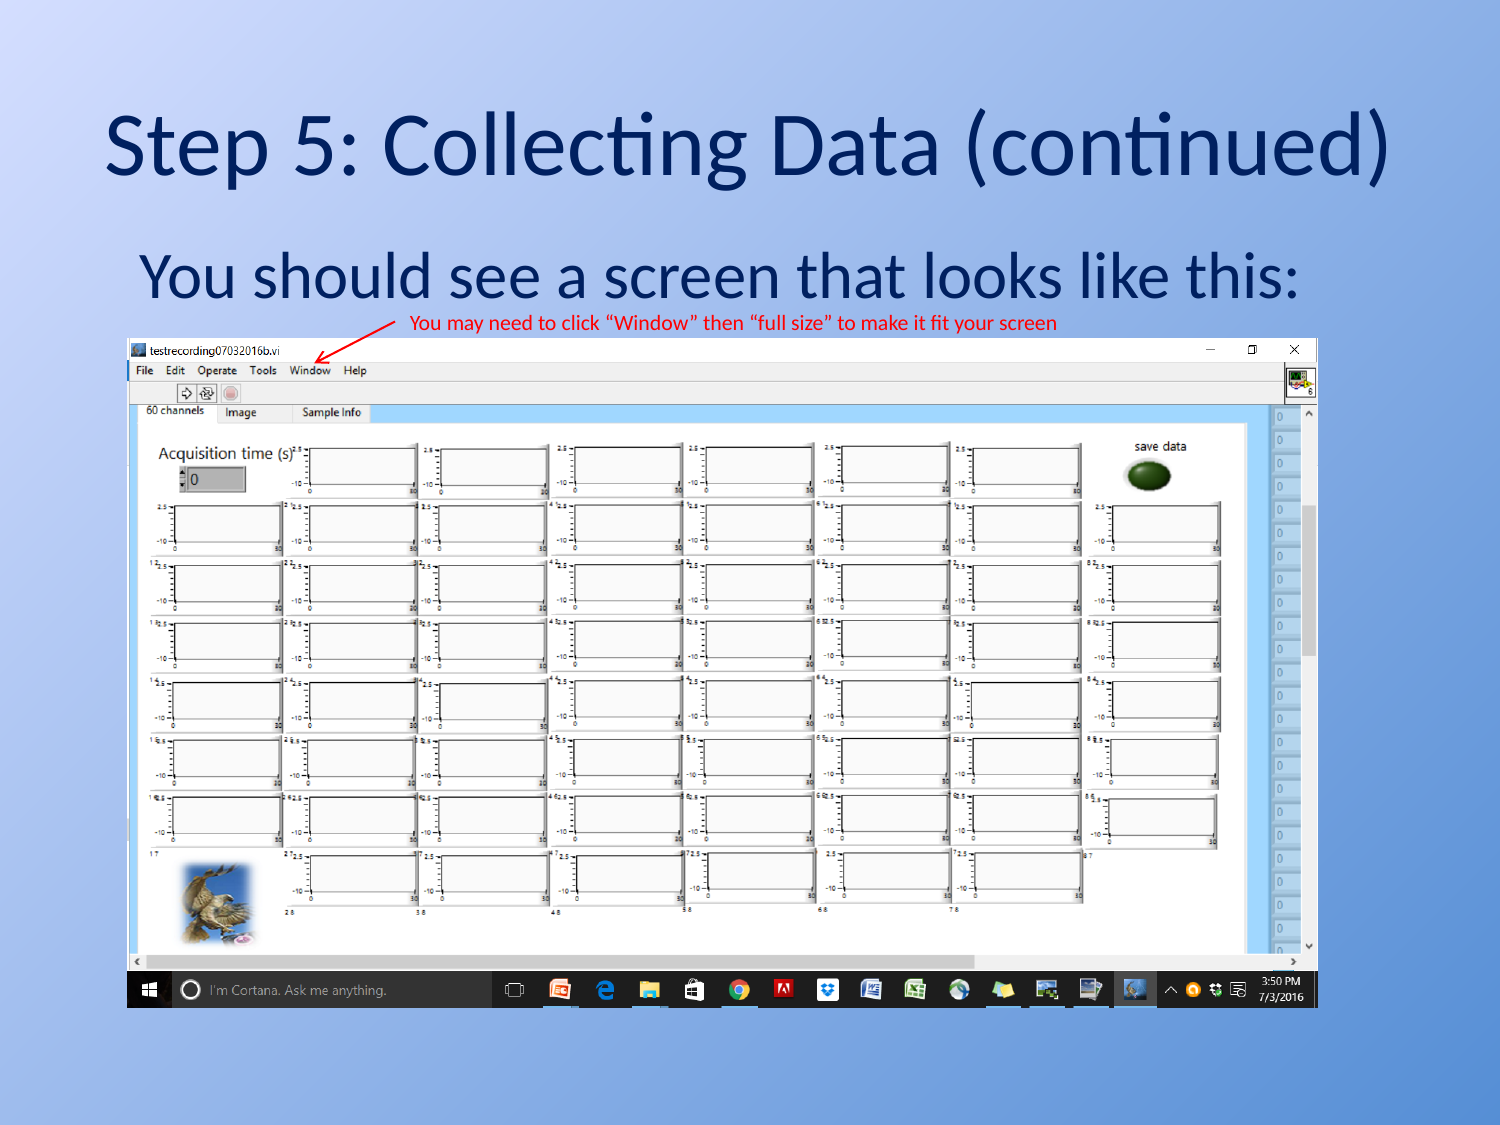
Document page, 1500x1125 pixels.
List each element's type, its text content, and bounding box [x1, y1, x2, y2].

picture [127, 338, 1318, 1008]
title Step 5: Collecting Data (continued) [75, 45, 1425, 233]
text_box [313, 321, 390, 364]
text_box You may need to click “Window” then “full size” to make it fit your screen [395, 301, 1074, 336]
text_box You should see a screen that looks like this: [124, 224, 1413, 320]
